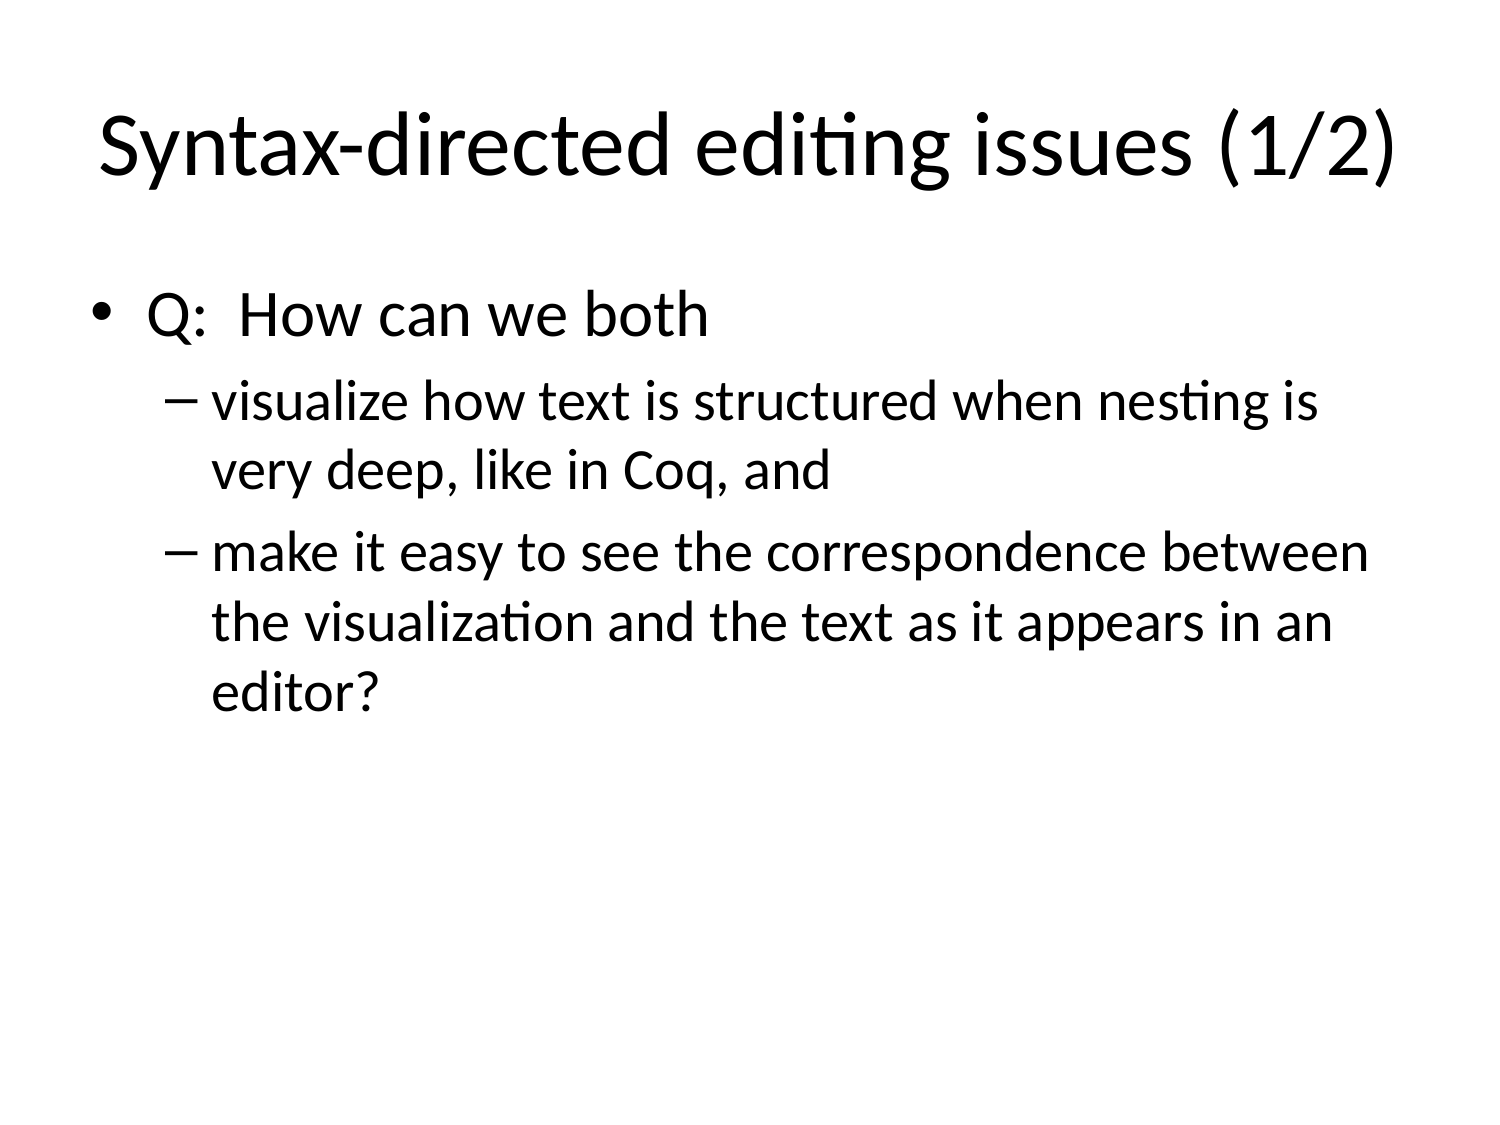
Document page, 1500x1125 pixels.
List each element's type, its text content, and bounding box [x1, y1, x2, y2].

list Q: How can we both visualize how text is structured when nesting is very deep, like in Coq, and make it easy to see the correspondence between the visualization and the text as it appears in an editor? [75, 262, 1425, 1005]
title Syntax-directed editing issues (1/2) [75, 45, 1425, 233]
